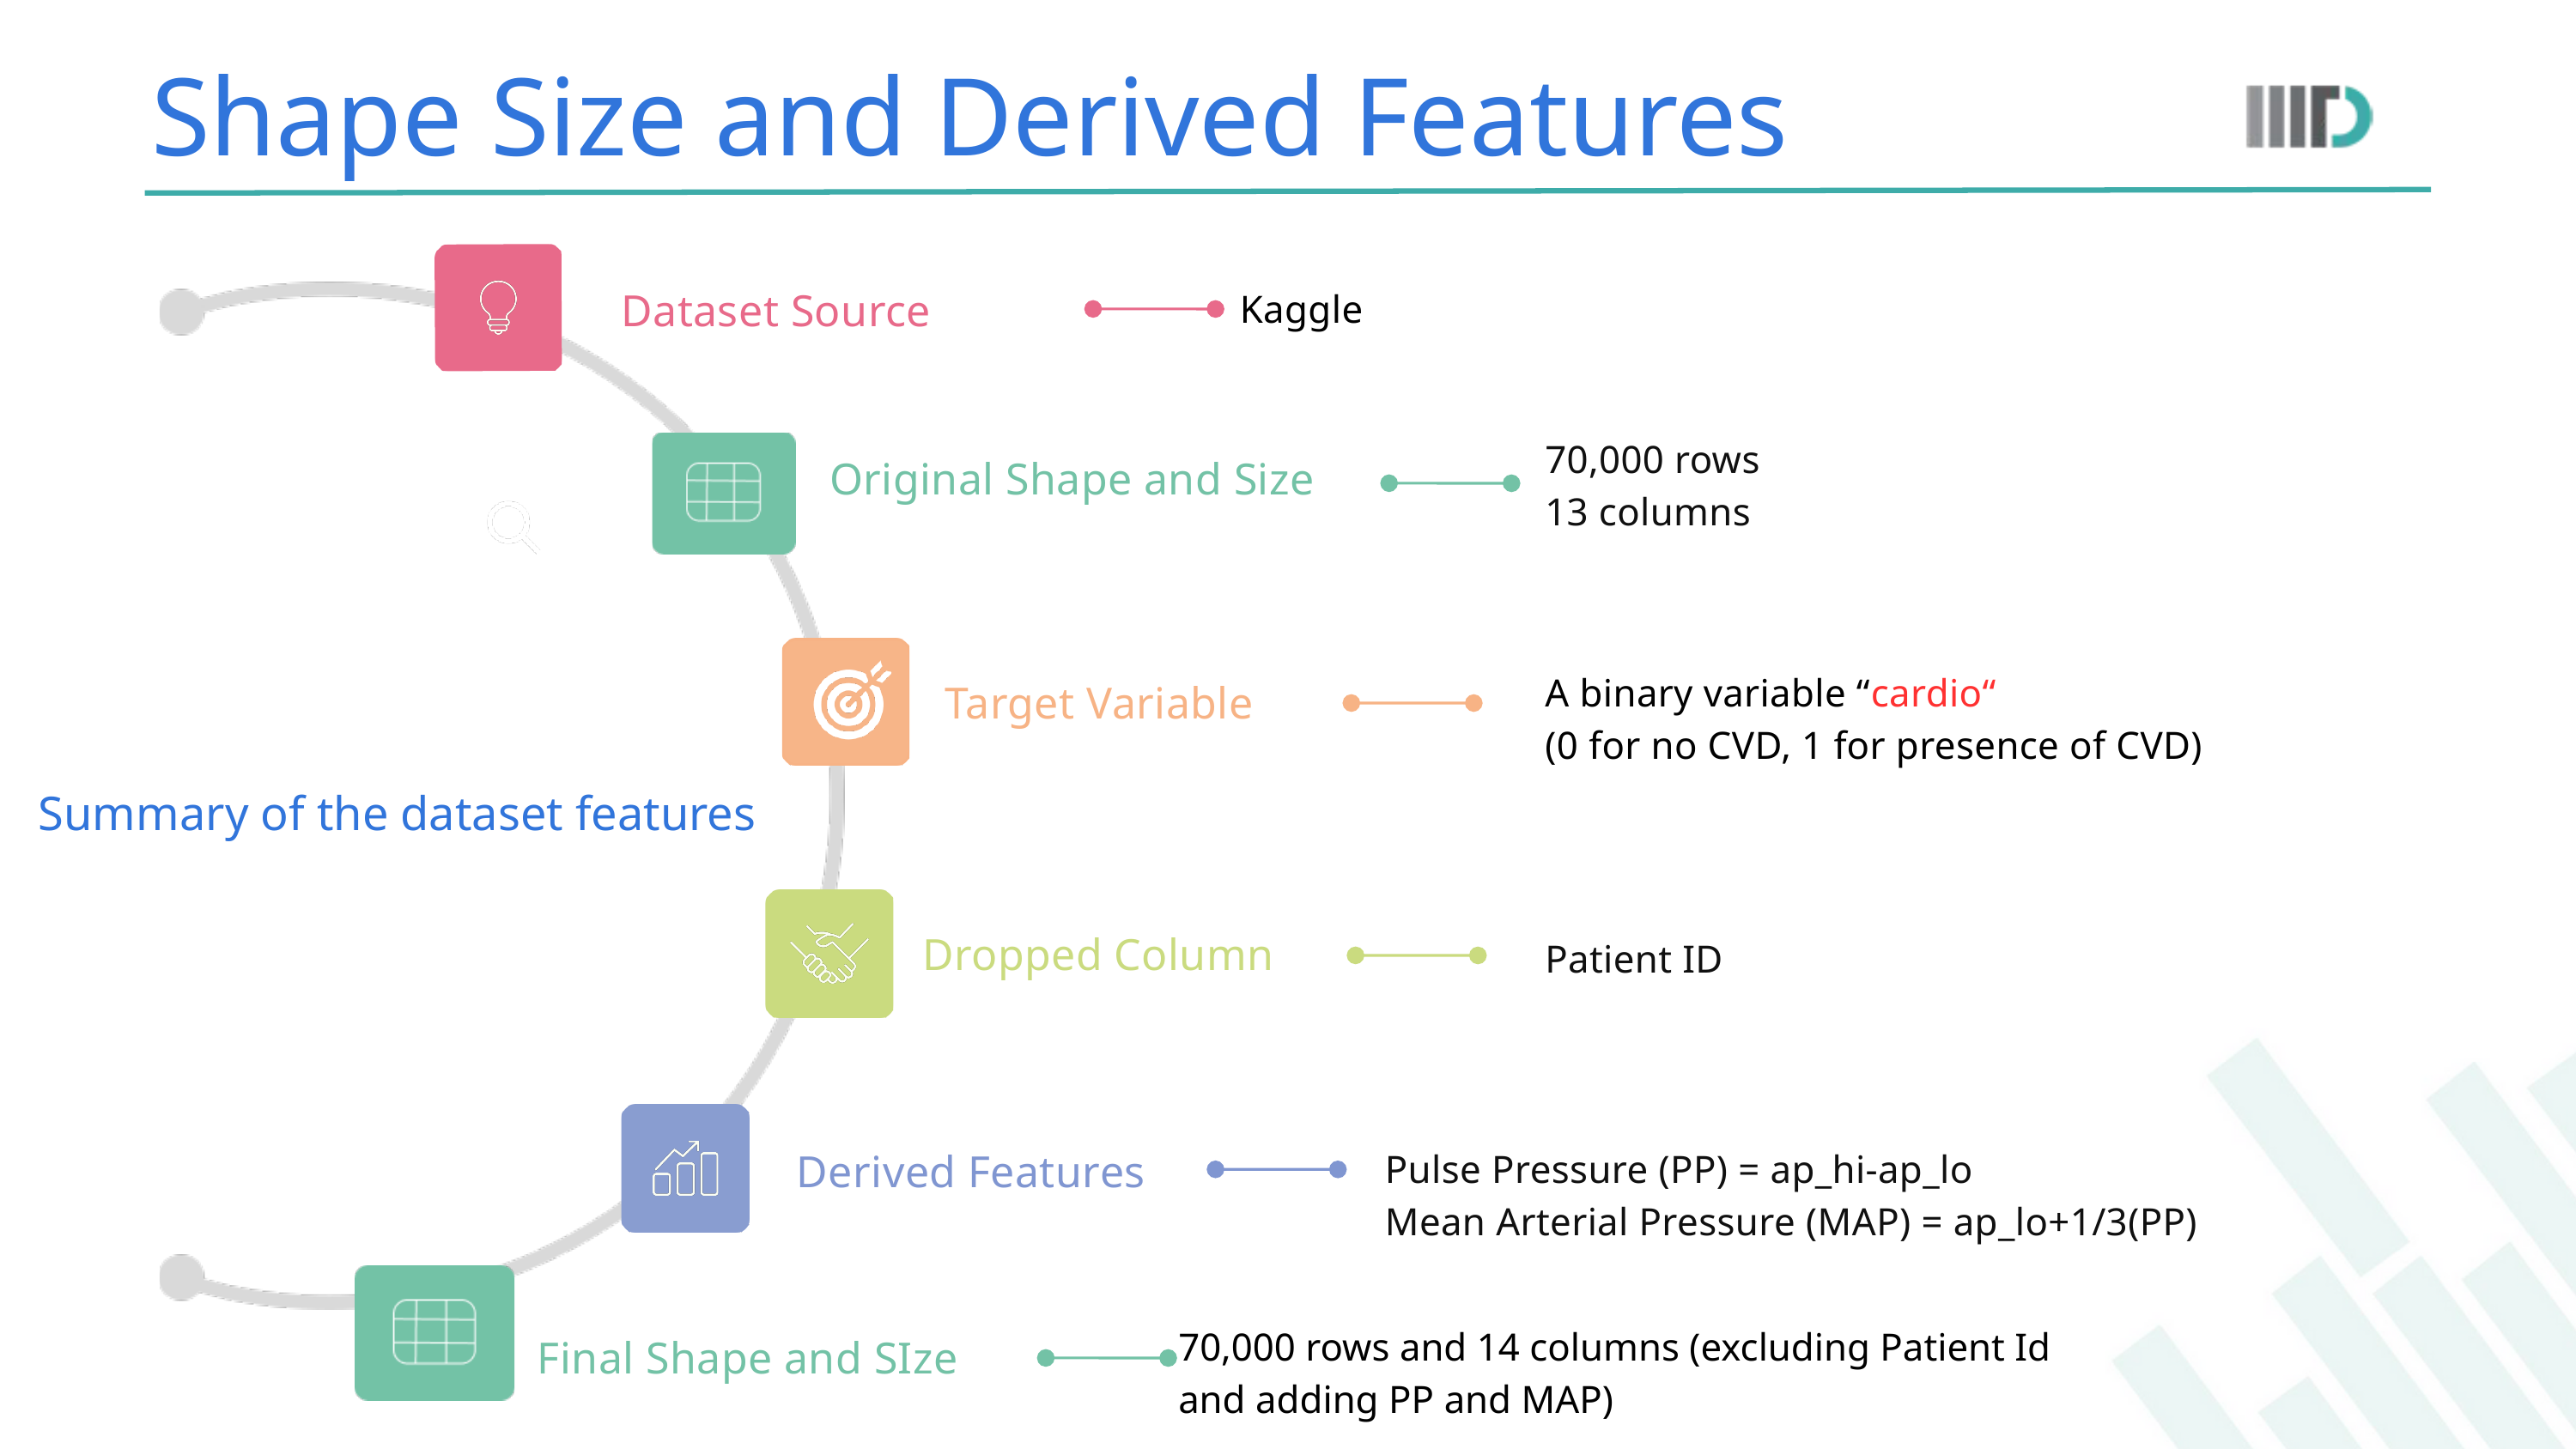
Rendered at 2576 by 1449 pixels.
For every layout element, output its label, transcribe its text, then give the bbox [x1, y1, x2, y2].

text_box 70,000 rows 13 columns [1545, 427, 2424, 533]
text_box [1356, 946, 1487, 965]
text_box Dropped Column [922, 919, 1356, 979]
text_box [652, 433, 796, 555]
text_box Kaggle [1239, 278, 1393, 331]
text_box [810, 660, 892, 743]
text_box [1036, 1349, 1177, 1367]
text_box Original Shape and Size [829, 443, 1356, 504]
text_box Patient ID [1545, 927, 1743, 980]
text_box 70,000 rows and 14 columns (excluding Patient Id and adding PP and MAP) [1178, 1316, 2069, 1422]
text_box A binary variable “cardio“ (0 for no CVD, 1 for presence of CVD) [1545, 661, 2275, 767]
text_box [1084, 300, 1224, 318]
text_box [355, 1265, 515, 1401]
text_box [2239, 70, 2386, 165]
text_box Target Variable [945, 667, 1316, 728]
text_box Final Shape and SIze [537, 1322, 1027, 1383]
text_box Derived Features [796, 1136, 1169, 1197]
text_box [159, 281, 847, 1311]
text_box Pulse Pressure (PP) = ap_hi-ap_lo Mean Arterial Pressure (MAP) = ap_lo+1/3(PP) [1384, 1137, 2300, 1244]
text_box [1342, 694, 1483, 712]
text_box Summary of the dataset features [38, 774, 785, 840]
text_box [621, 1103, 750, 1233]
text_box Dataset Source [621, 275, 1033, 336]
text_box [2079, 1002, 2576, 1449]
text_box [781, 638, 910, 766]
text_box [765, 889, 894, 1018]
text_box Shape Size and Derived Features [151, 48, 2158, 178]
text_box [1380, 474, 1521, 493]
text_box [1206, 1160, 1347, 1179]
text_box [434, 243, 562, 372]
text_box [486, 500, 541, 555]
